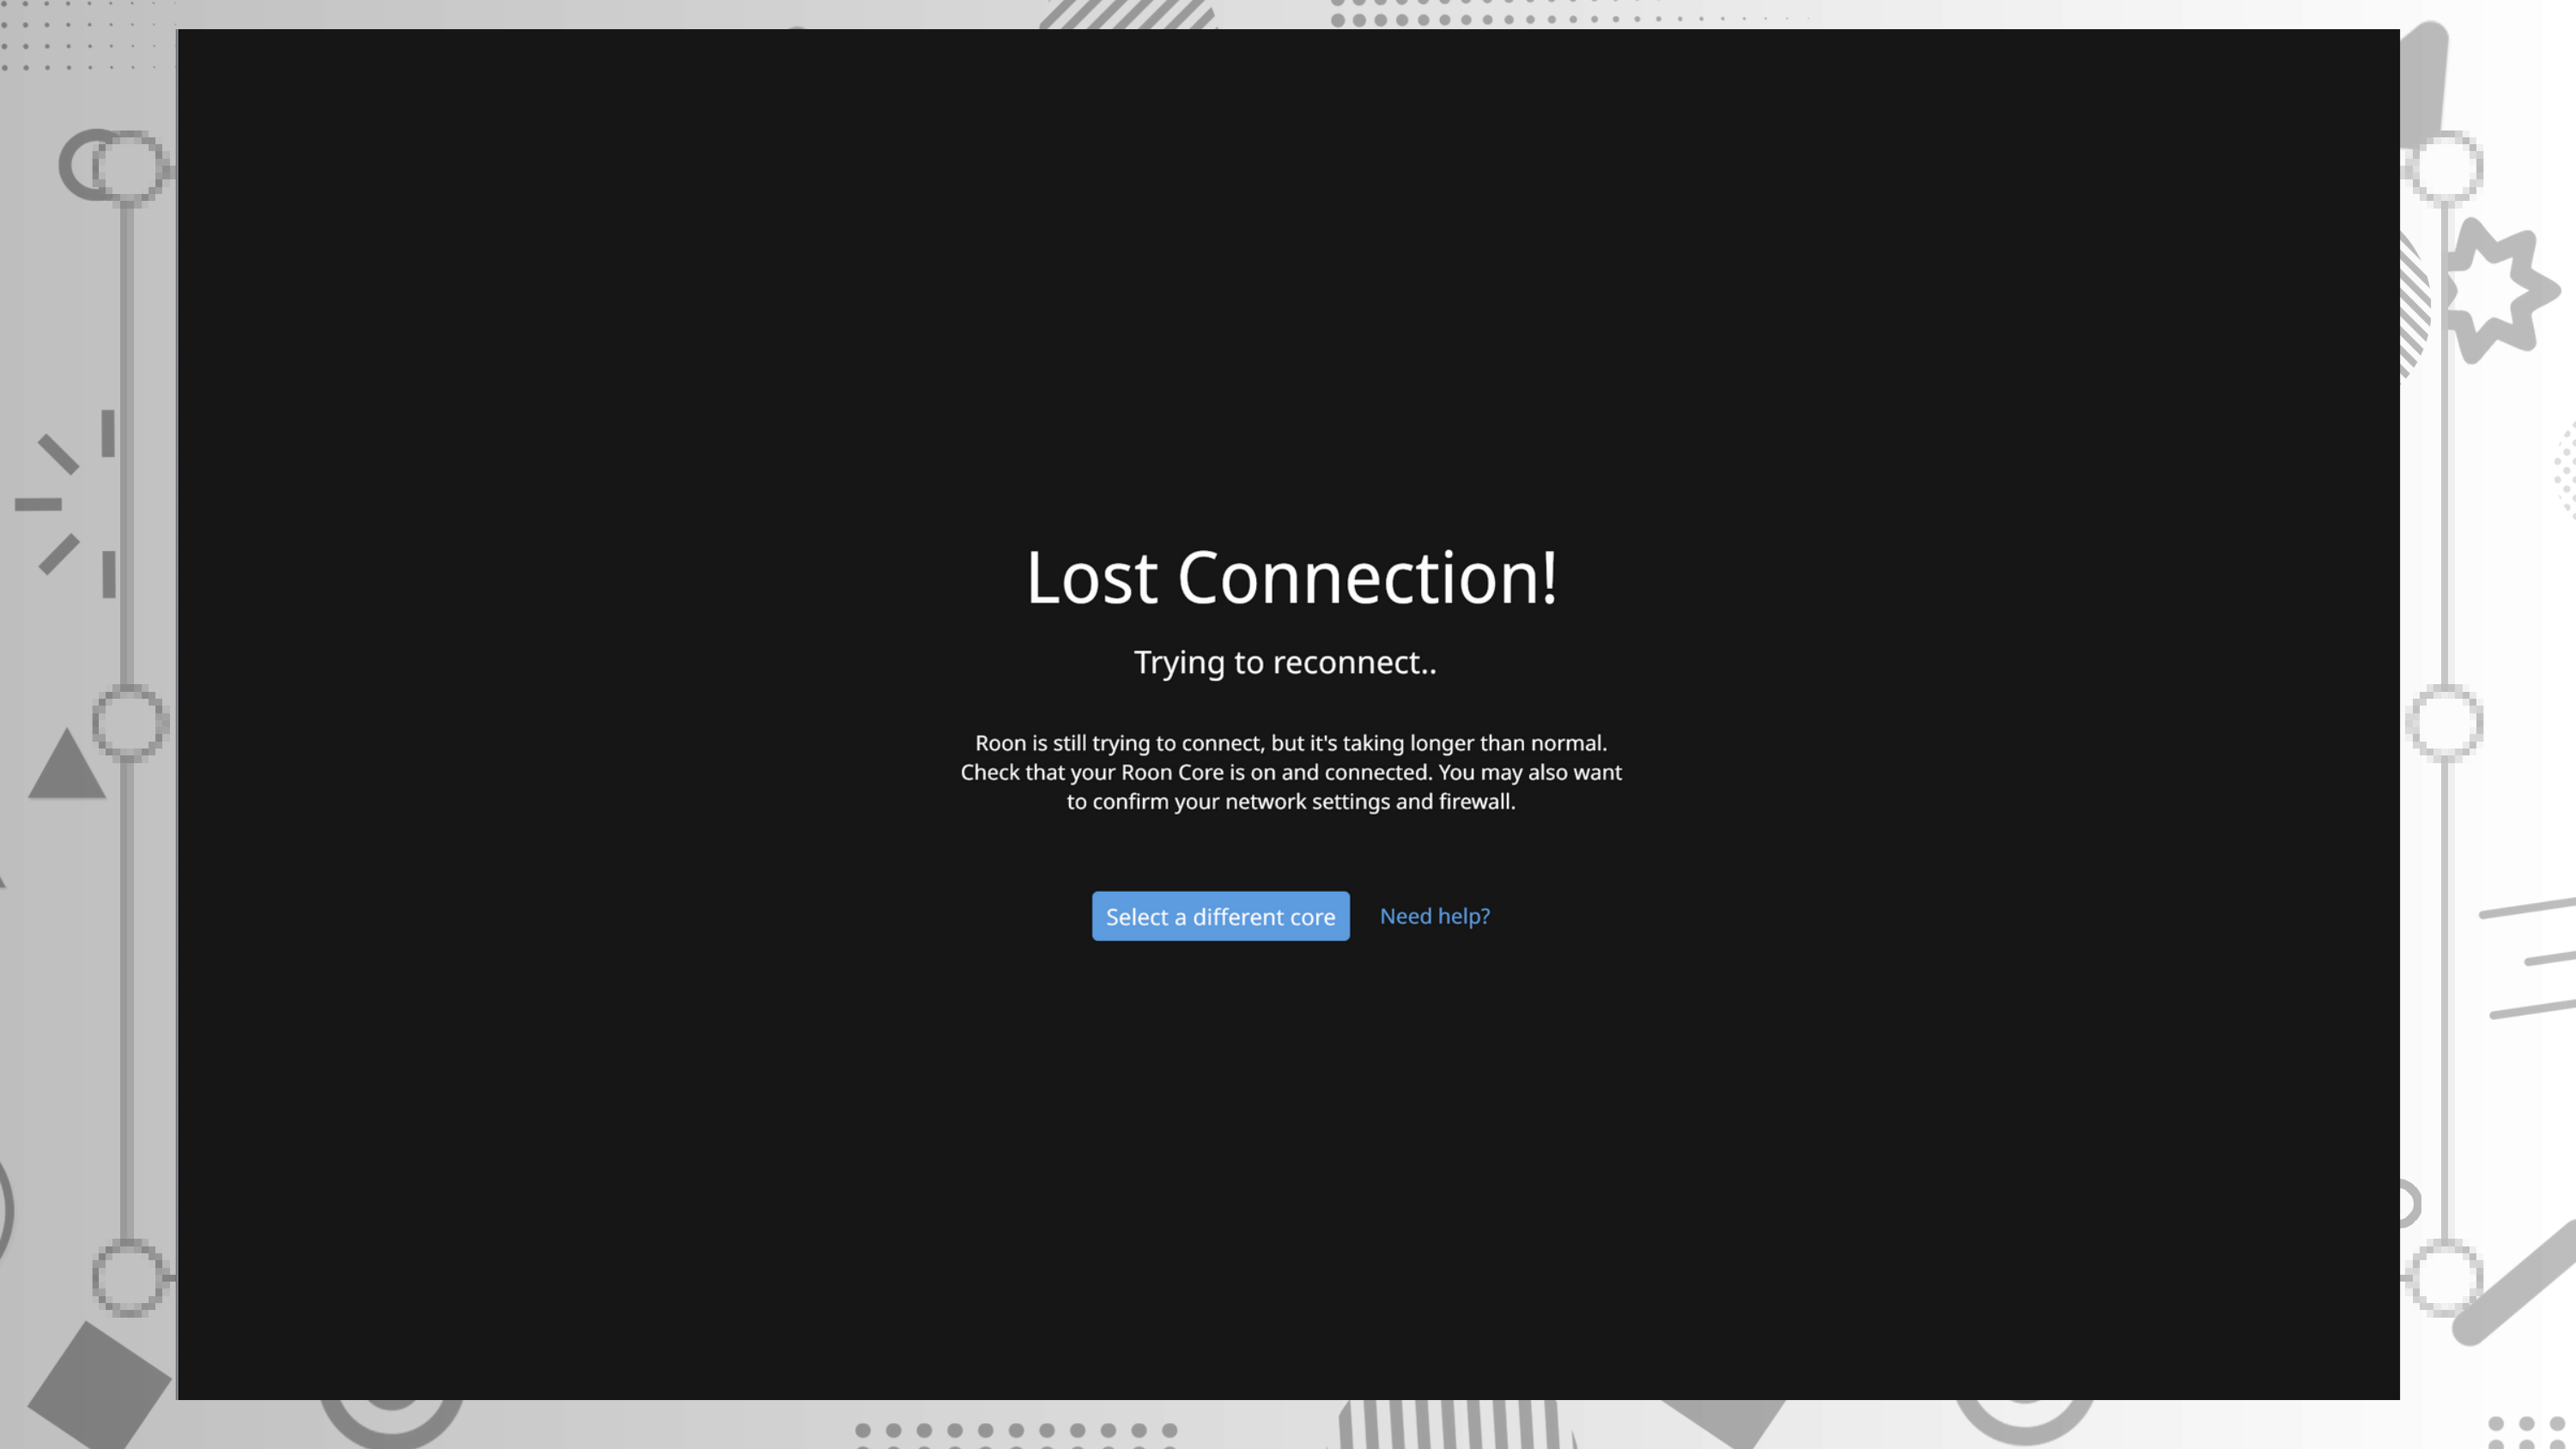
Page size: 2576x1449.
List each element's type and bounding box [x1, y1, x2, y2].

text_box [0, 0, 2576, 1449]
